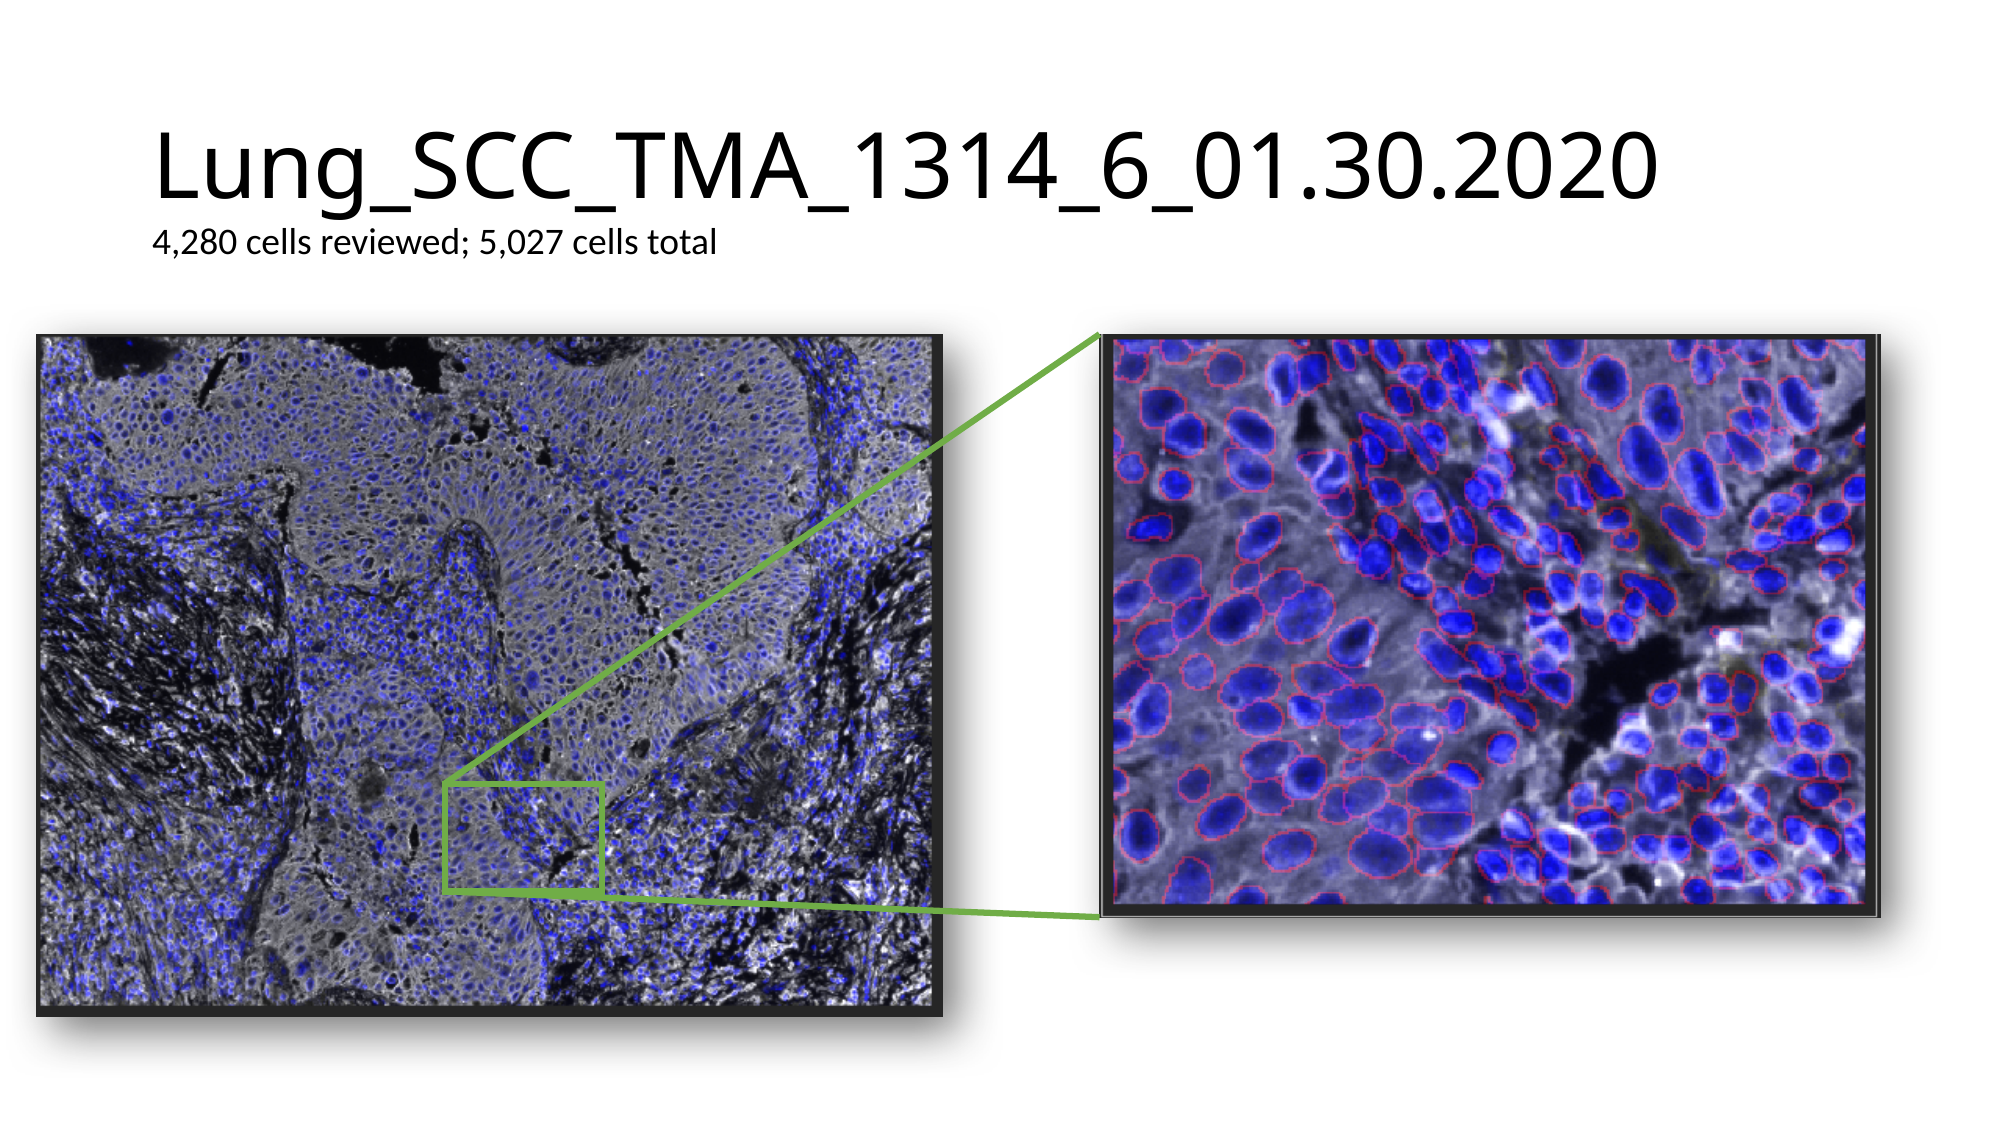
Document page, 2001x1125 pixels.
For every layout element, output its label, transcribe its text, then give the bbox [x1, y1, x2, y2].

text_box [444, 334, 1100, 784]
title Lung_SCC_TMA_1314_6_01.30.2020 [137, 59, 1863, 278]
picture [36, 334, 943, 1017]
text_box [444, 891, 1100, 918]
text_box 4,280 cells reviewed; 5,027 cells total [137, 209, 1564, 270]
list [1099, 334, 1881, 918]
